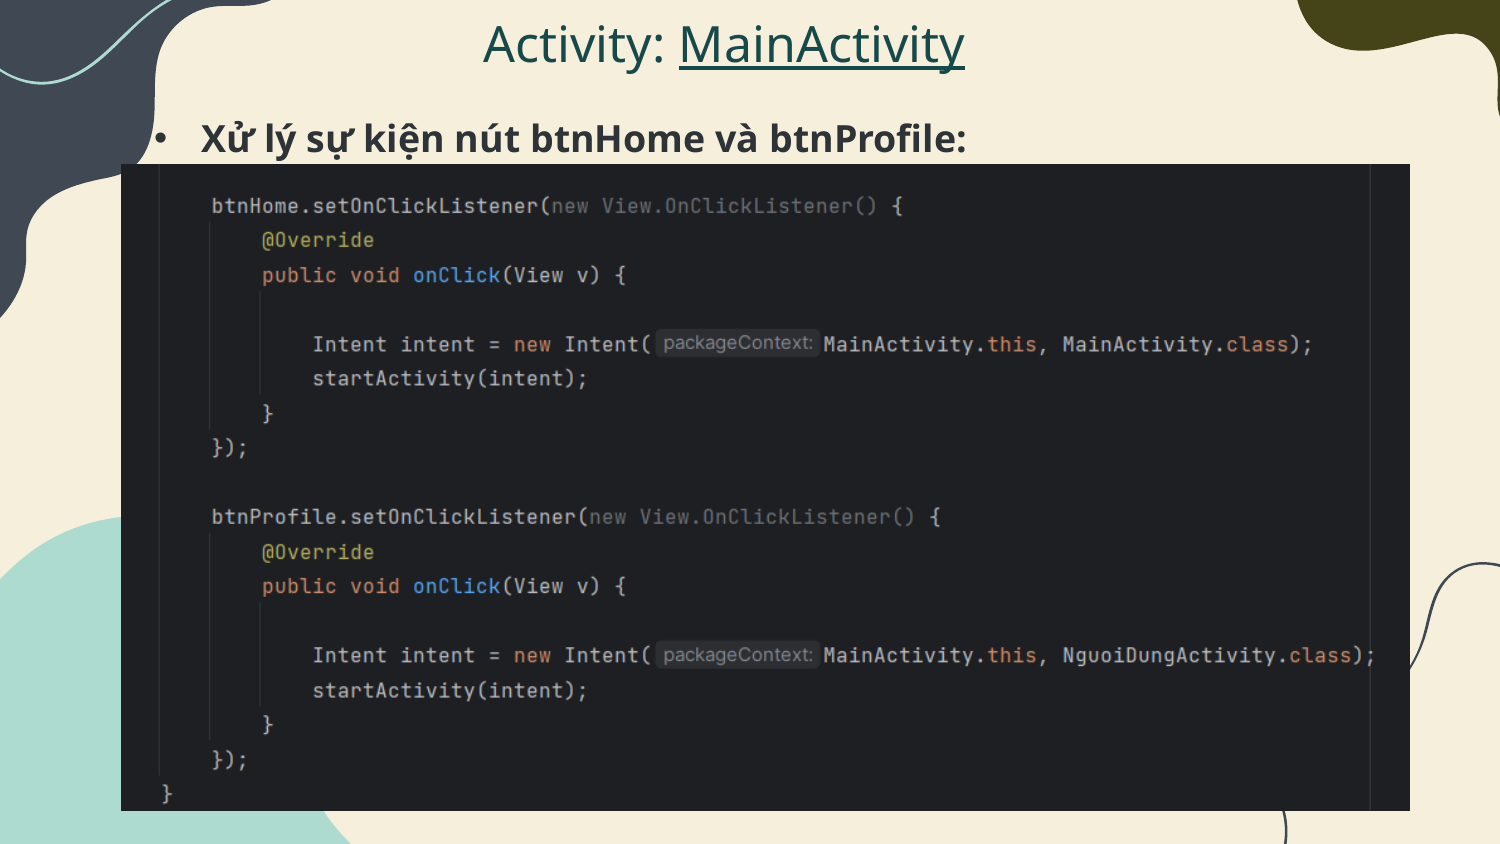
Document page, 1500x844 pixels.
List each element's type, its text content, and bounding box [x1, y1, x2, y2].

text_box Activity: MainActivity [483, 18, 1282, 125]
text_box [1297, 0, 1500, 117]
text_box Xử lý sự kiện nút btnHome và btnProfile: [154, 114, 1167, 163]
picture [121, 164, 1410, 812]
